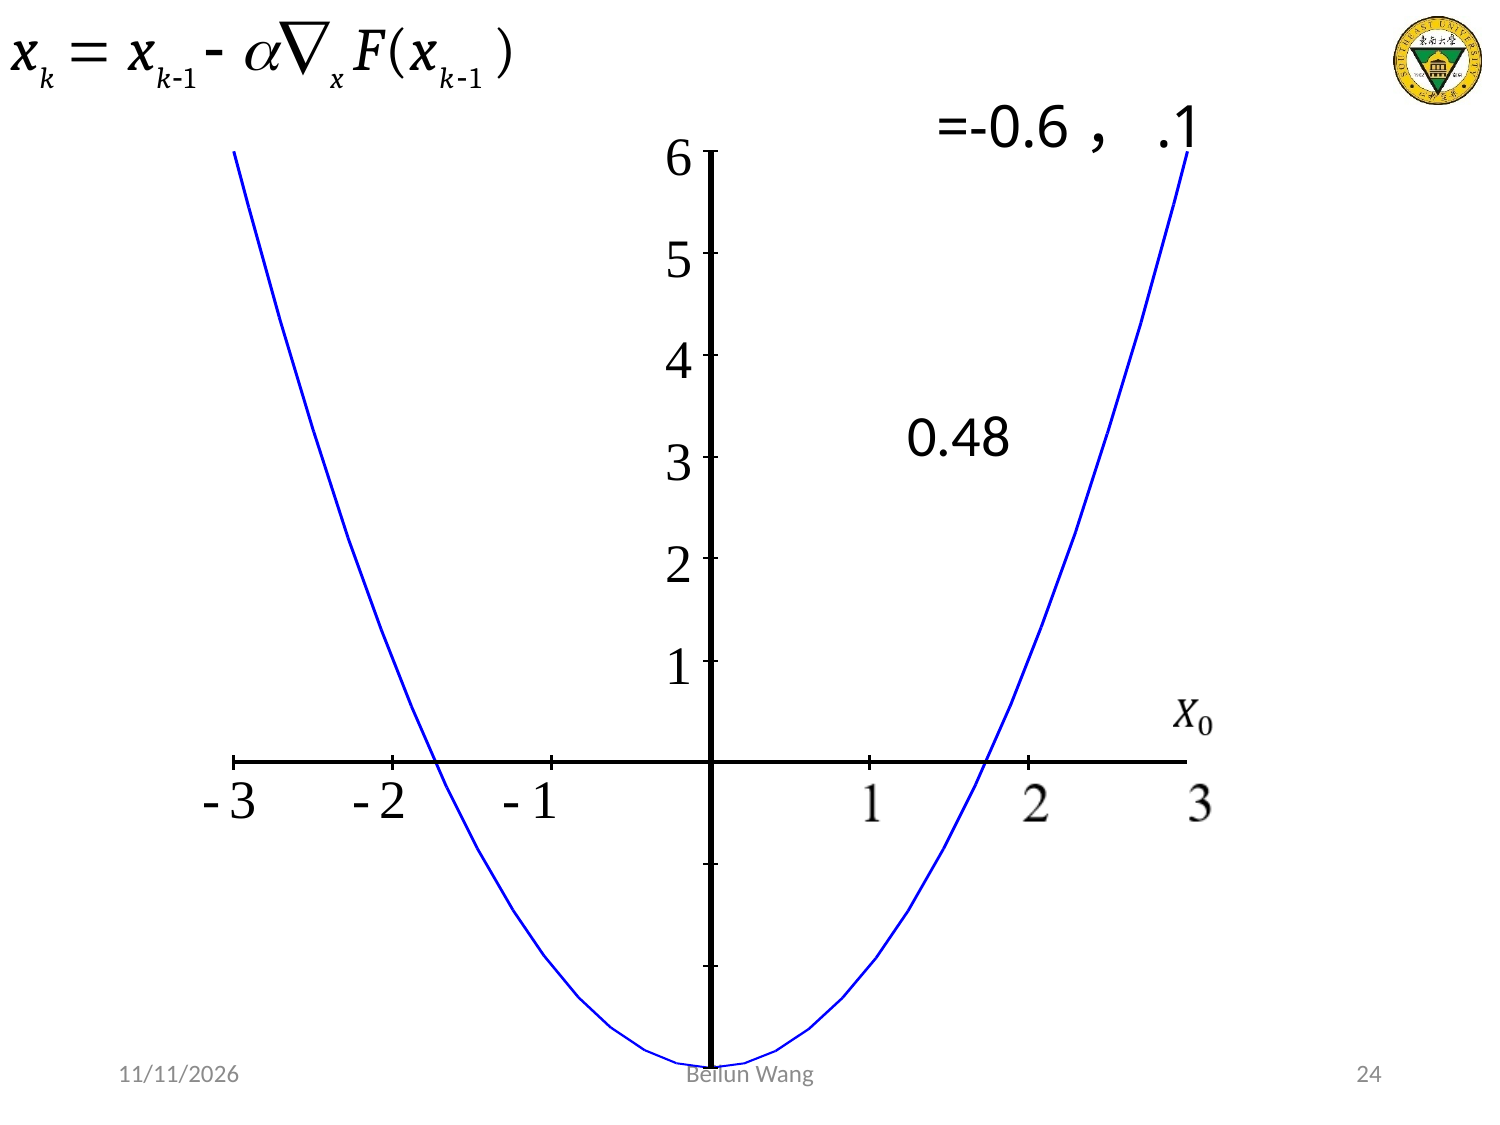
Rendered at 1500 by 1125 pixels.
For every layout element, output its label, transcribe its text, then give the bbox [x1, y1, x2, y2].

text_box -3 -2 -1 [200, 762, 591, 830]
text_box 5 4 3 2 1 [663, 187, 710, 696]
footer Beilun Wang [496, 1042, 1004, 1103]
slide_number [103, 1042, 441, 1103]
picture [1393, 16, 1482, 105]
text_box xk  xk1  x F(xk1 ) [5, 6, 551, 95]
picture [857, 691, 1268, 858]
text_box 6 [663, 119, 710, 187]
slide_number 24 [1059, 1042, 1397, 1103]
